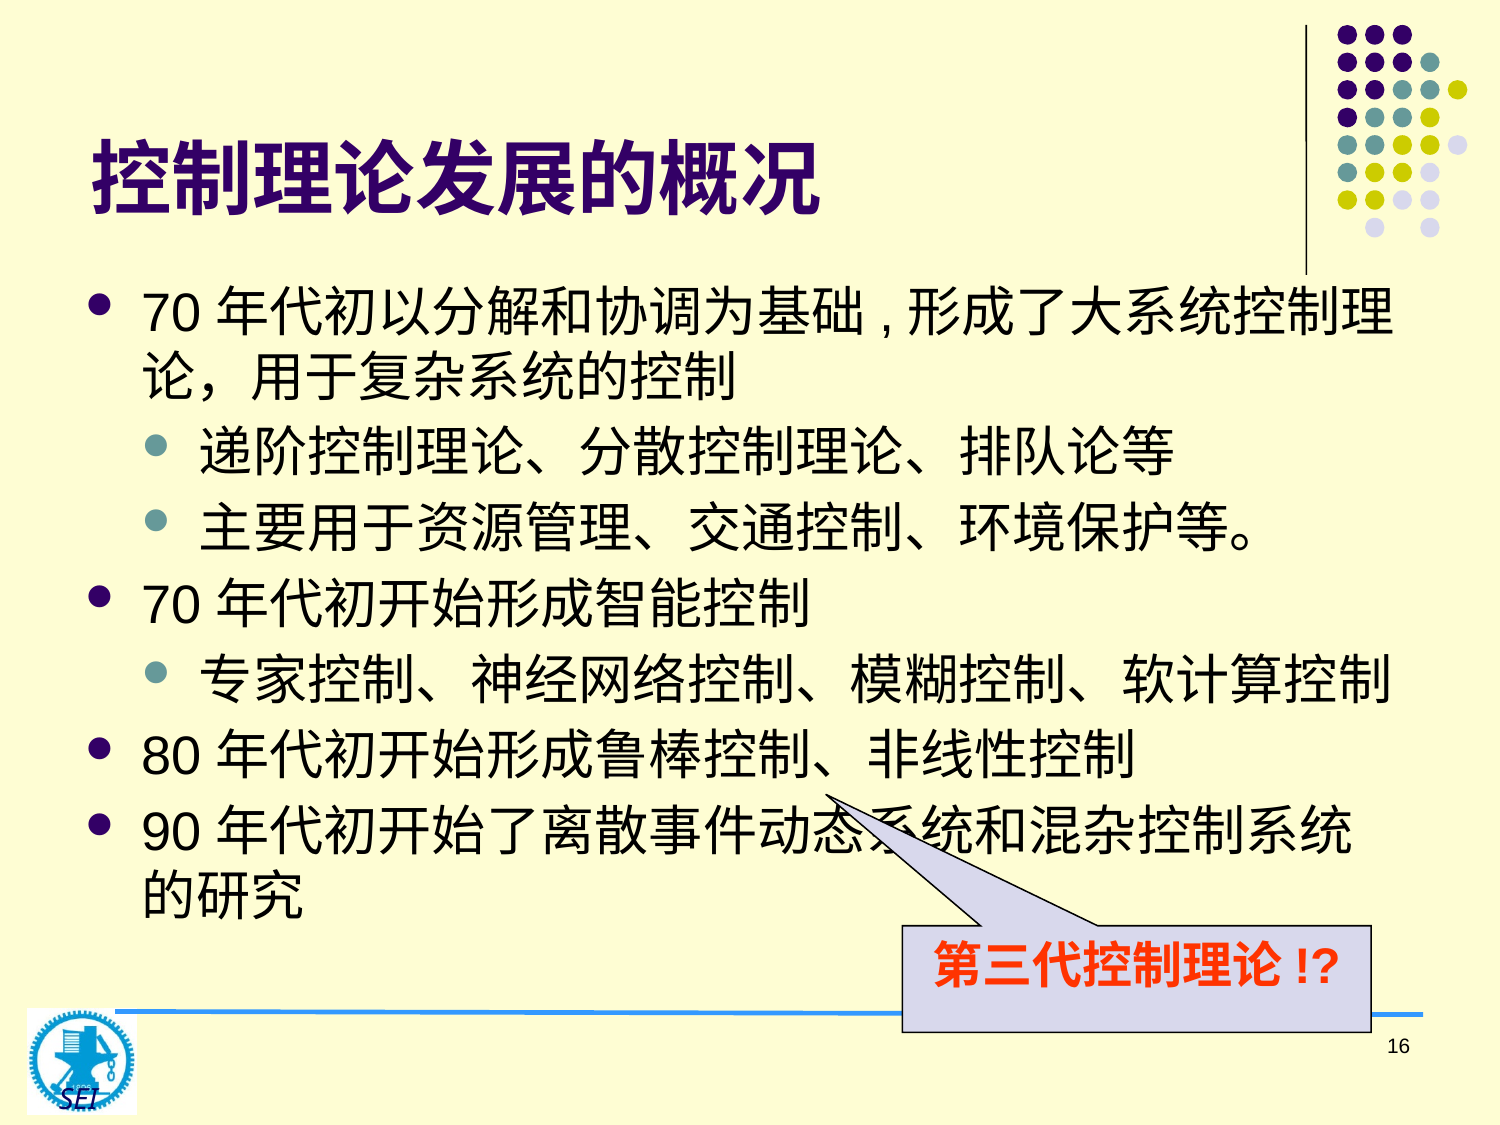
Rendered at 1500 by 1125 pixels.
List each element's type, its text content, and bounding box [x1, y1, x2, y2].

picture [27, 1008, 137, 1115]
title 控制理论发展的概况 [74, 19, 1313, 233]
list 70年代初以分解和协调为基础,形成了大系统控制理论，用于复杂系统的控制 递阶控制理论、分散控制理论、排队论等 主要用于资源管理、交通控制、环境保护等。 70年代初开始形成智能控制 专家控制、神经网络控制、模糊控制、软计算控制 80年代初开始形成鲁棒控制、非线性控制 90年代初开始了离散事件动态系统和混杂控制系统的研究 [70, 269, 1421, 994]
text_box 第三代控制理论!? [825, 794, 1372, 1033]
slide_number 16 [1074, 1024, 1426, 1101]
